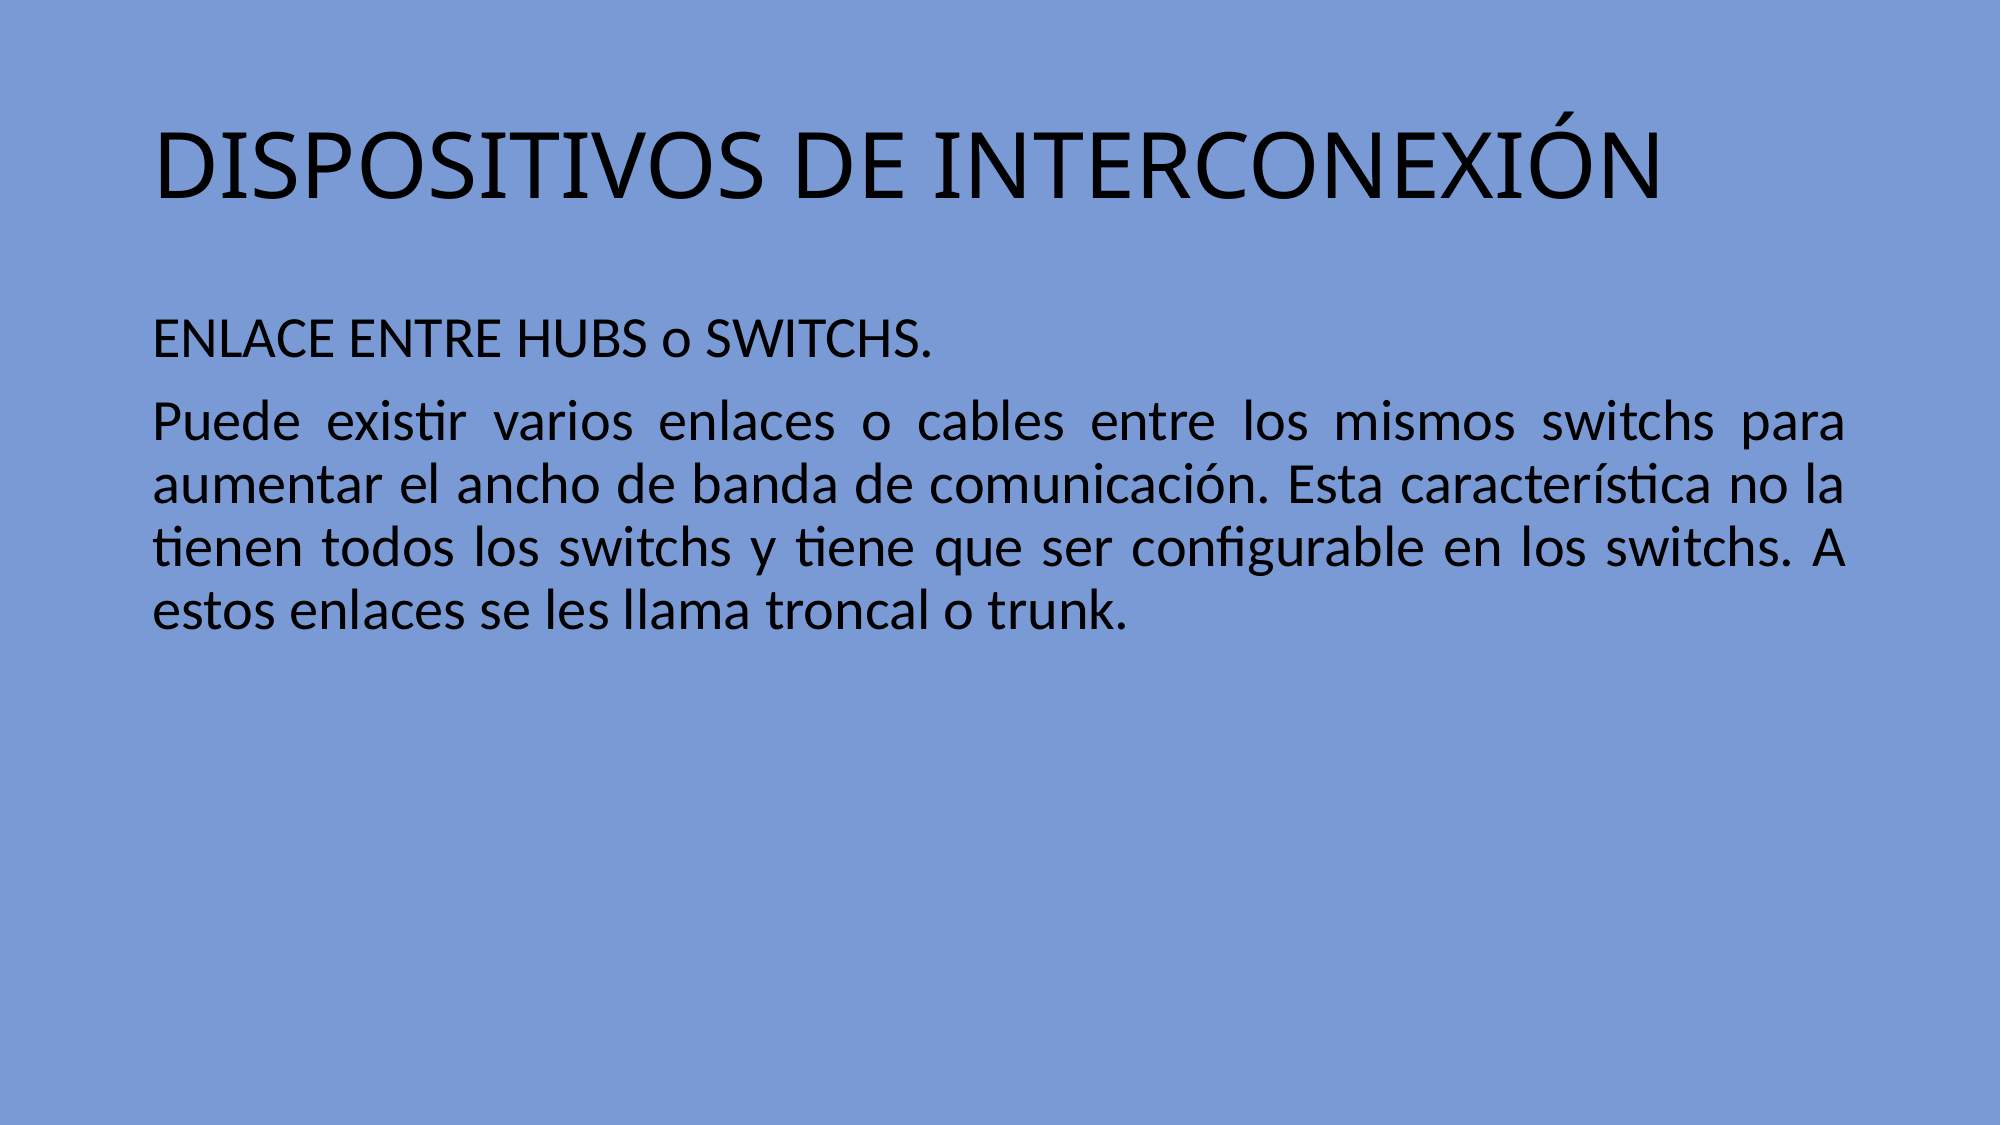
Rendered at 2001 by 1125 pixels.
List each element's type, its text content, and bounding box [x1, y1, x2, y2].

list ENLACE ENTRE HUBS o SWITCHS. Puede existir varios enlaces o cables entre los mismos switchs para aumentar el ancho de banda de comunicación. Esta característica no la tienen todos los switchs y tiene que ser configurable en los switchs. A estos enlaces se les llama troncal o trunk. [137, 299, 1863, 1014]
title DISPOSITIVOS DE INTERCONEXIÓN [137, 59, 1863, 278]
